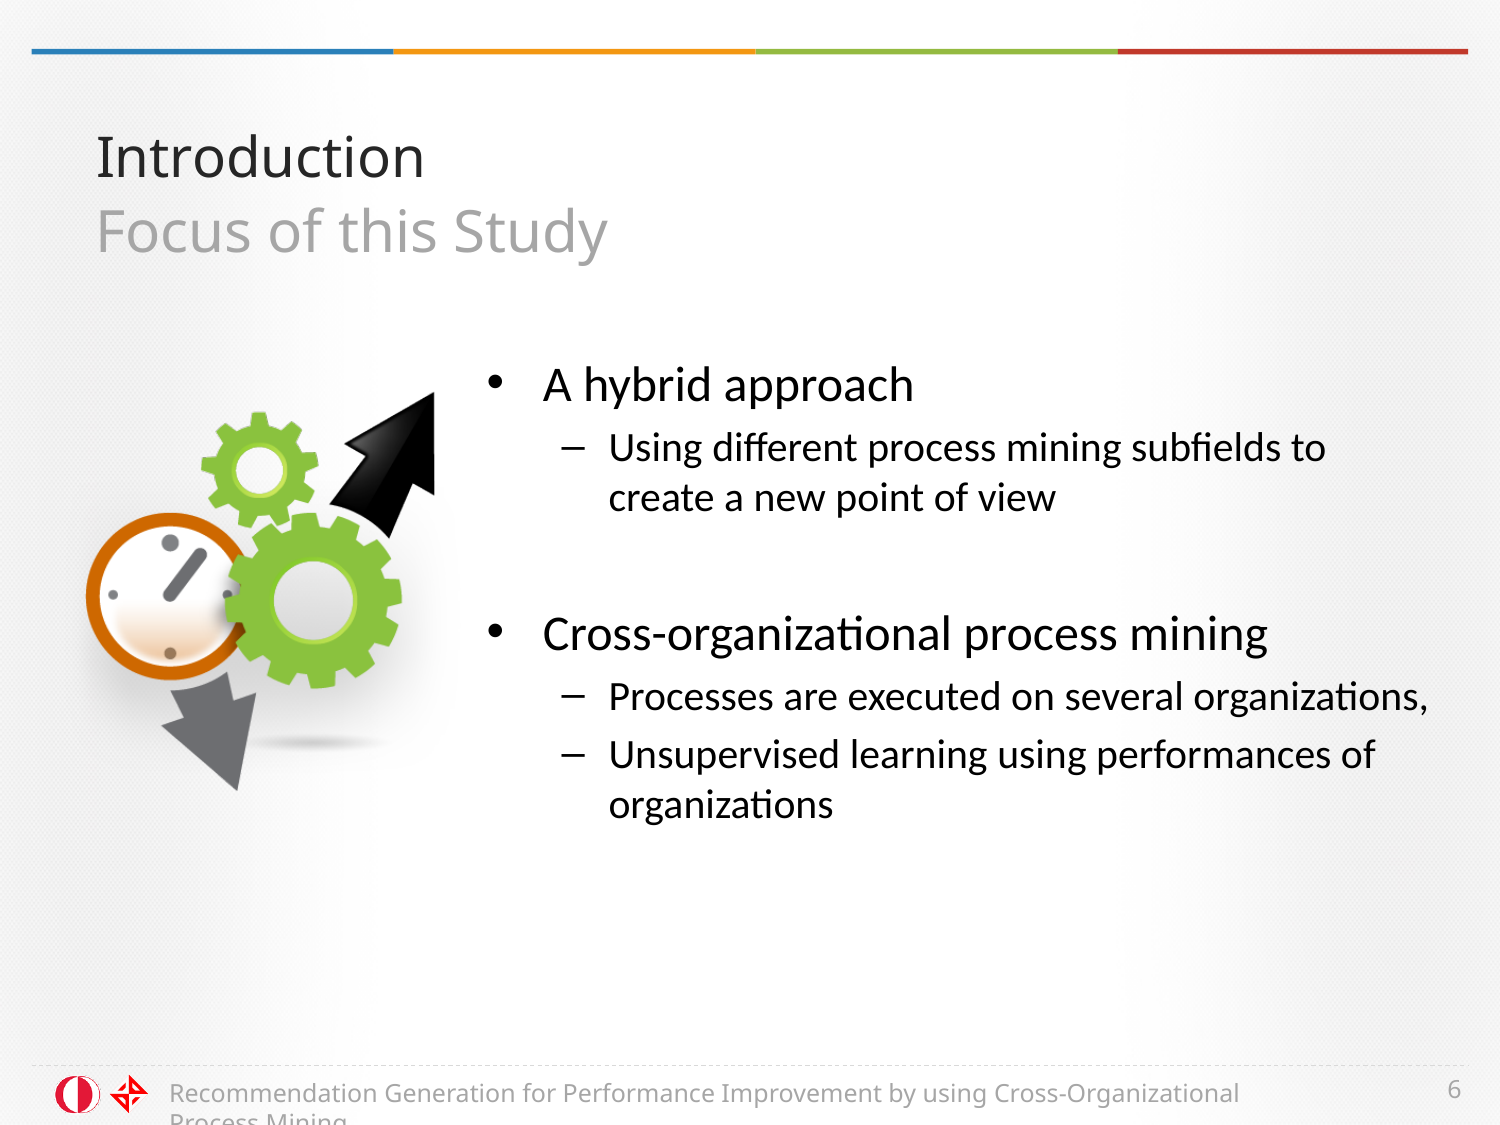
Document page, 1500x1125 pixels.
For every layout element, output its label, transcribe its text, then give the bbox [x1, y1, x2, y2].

text_box Focus of this Study [80, 187, 1500, 272]
text_box Introduction [81, 114, 1500, 187]
picture [179, 1116, 267, 1125]
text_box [31, 1065, 1477, 1116]
picture [272, 1116, 281, 1125]
picture [174, 1116, 181, 1123]
picture [0, 0, 1500, 1125]
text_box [31, 48, 1469, 55]
text_box A hybrid approach Using different process mining subfields to create a new point of view Cross-organizational process mining Processes are executed on several organizations, Unsupervised learning using performances of organizations [475, 346, 1453, 991]
